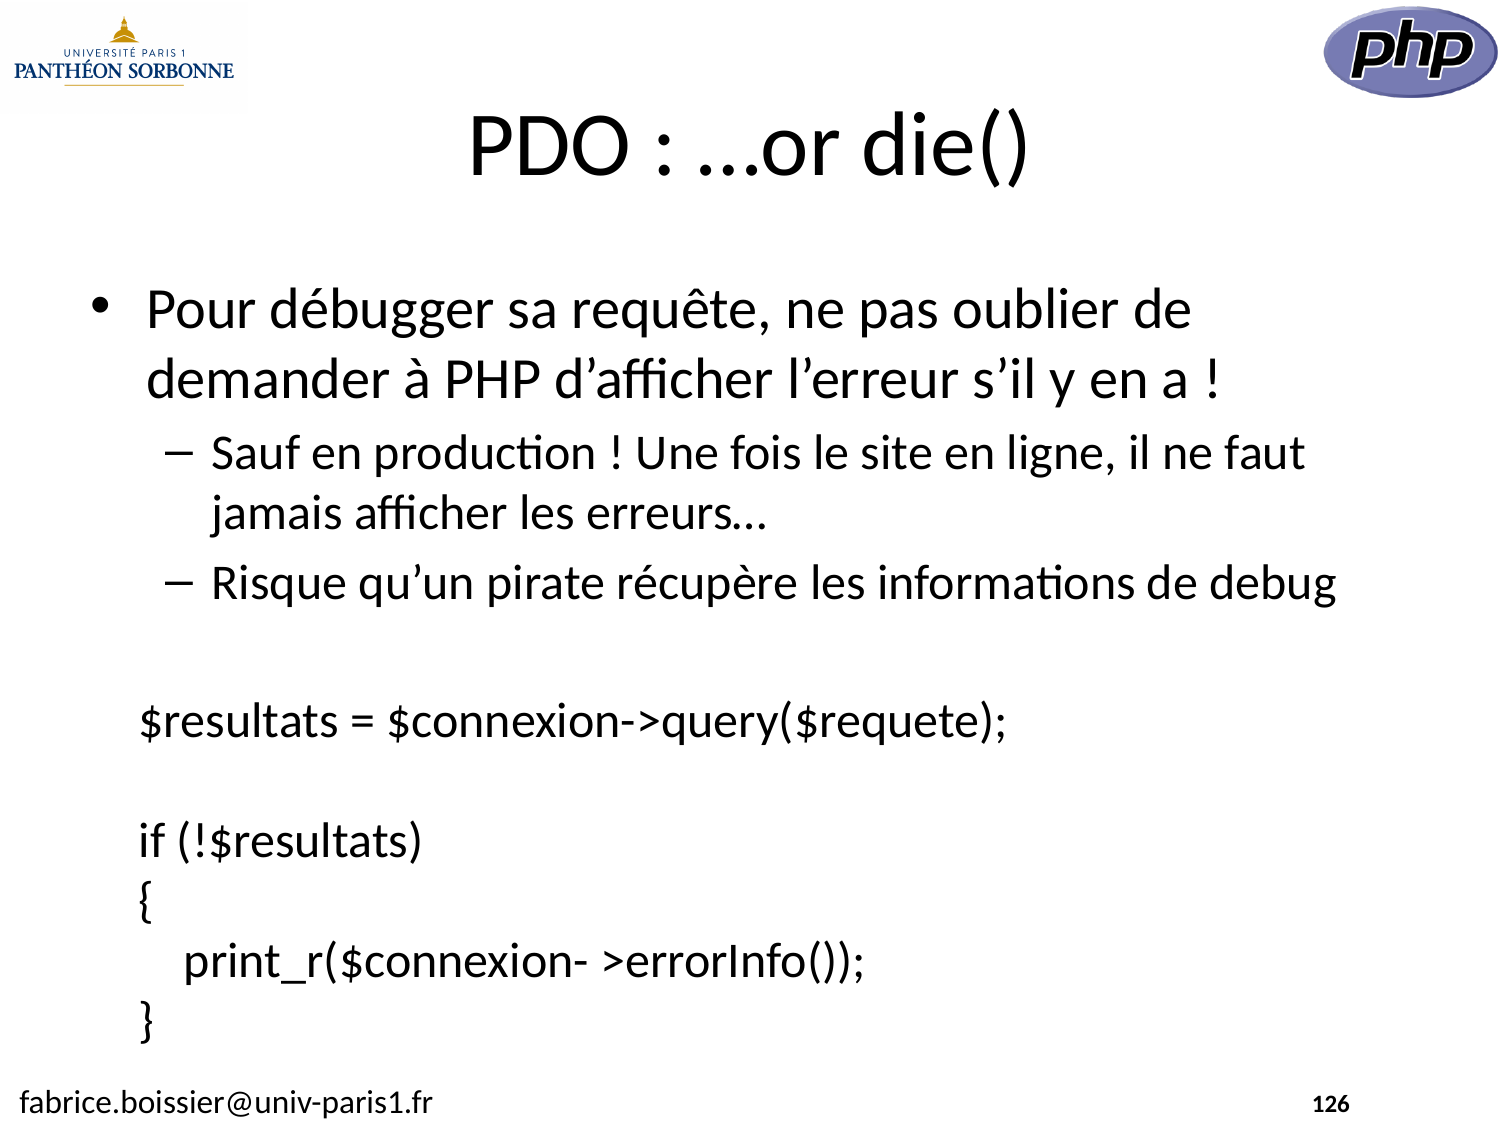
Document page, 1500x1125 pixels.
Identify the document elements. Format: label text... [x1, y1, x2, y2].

picture [0, 2, 248, 114]
text_box $resultats = $connexion->query($requete); if (!$resultats) { print_r($connexion- >errorInfo()); } [123, 680, 1424, 1056]
slide_number 126 [1156, 1072, 1500, 1125]
picture [1321, 0, 1500, 119]
list Pour débugger sa requête, ne pas oublier de demander à PHP d’afficher l’erreur s’il y en a ! Sauf en production ! Une fois le site en ligne, il ne faut jamais afficher les erreurs… Risque qu’un pirate récupère les informations de debug [75, 262, 1425, 669]
title PDO : …or die() [75, 45, 1425, 233]
